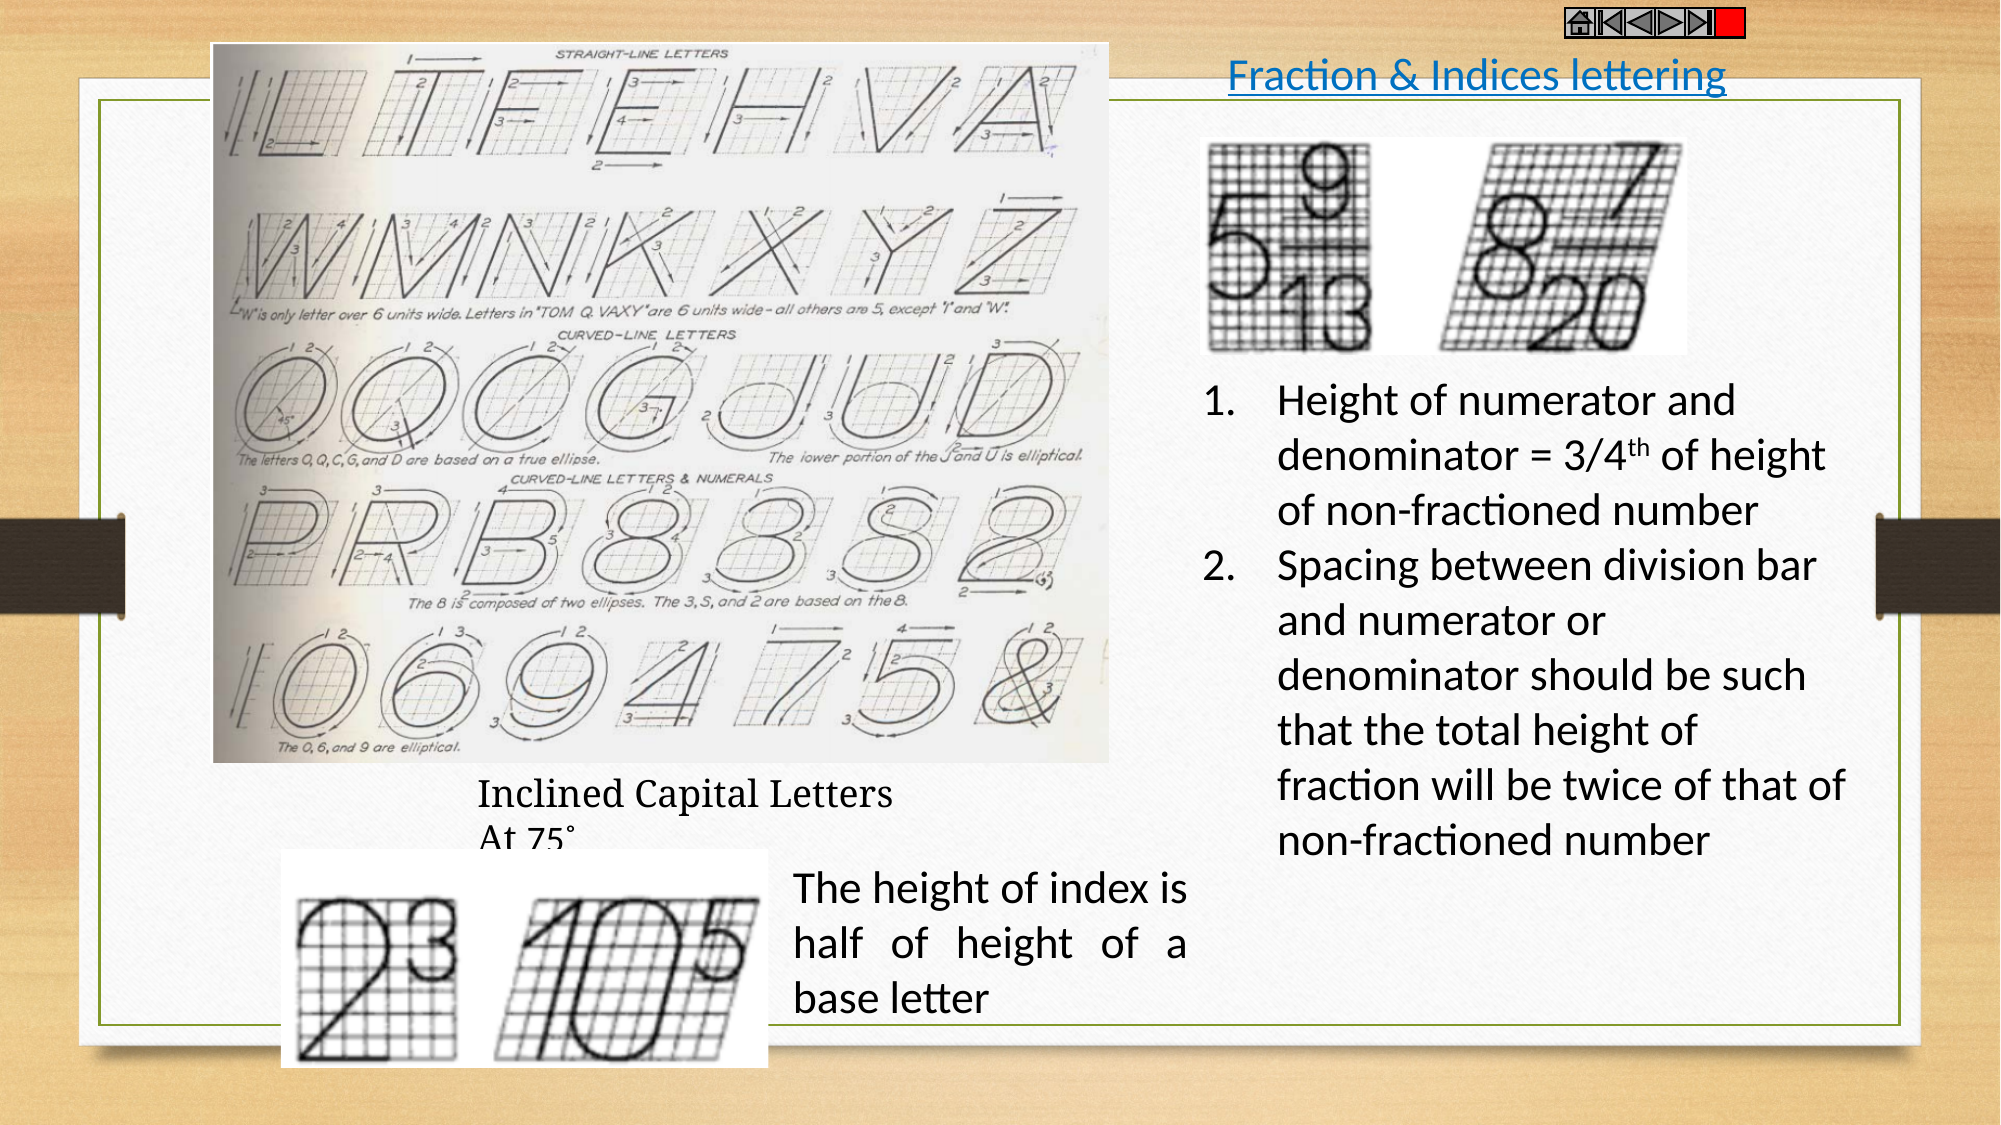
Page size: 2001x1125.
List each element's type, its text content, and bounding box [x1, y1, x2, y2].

text_box The height of index is half of height of a base letter [778, 849, 1204, 1030]
text_box Height of numerator and denominator = 3/4th of height of non-fractioned number Spacing between division bar and numerator or denominator should be such that the total height of fraction will be twice of that of non-fractioned number [1187, 362, 1864, 873]
text_box Fraction & Indices lettering [1212, 37, 1742, 108]
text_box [1564, 7, 1746, 38]
text_box Inclined Capital Letters At 75˚ [462, 763, 975, 868]
picture [0, 0, 2001, 1125]
